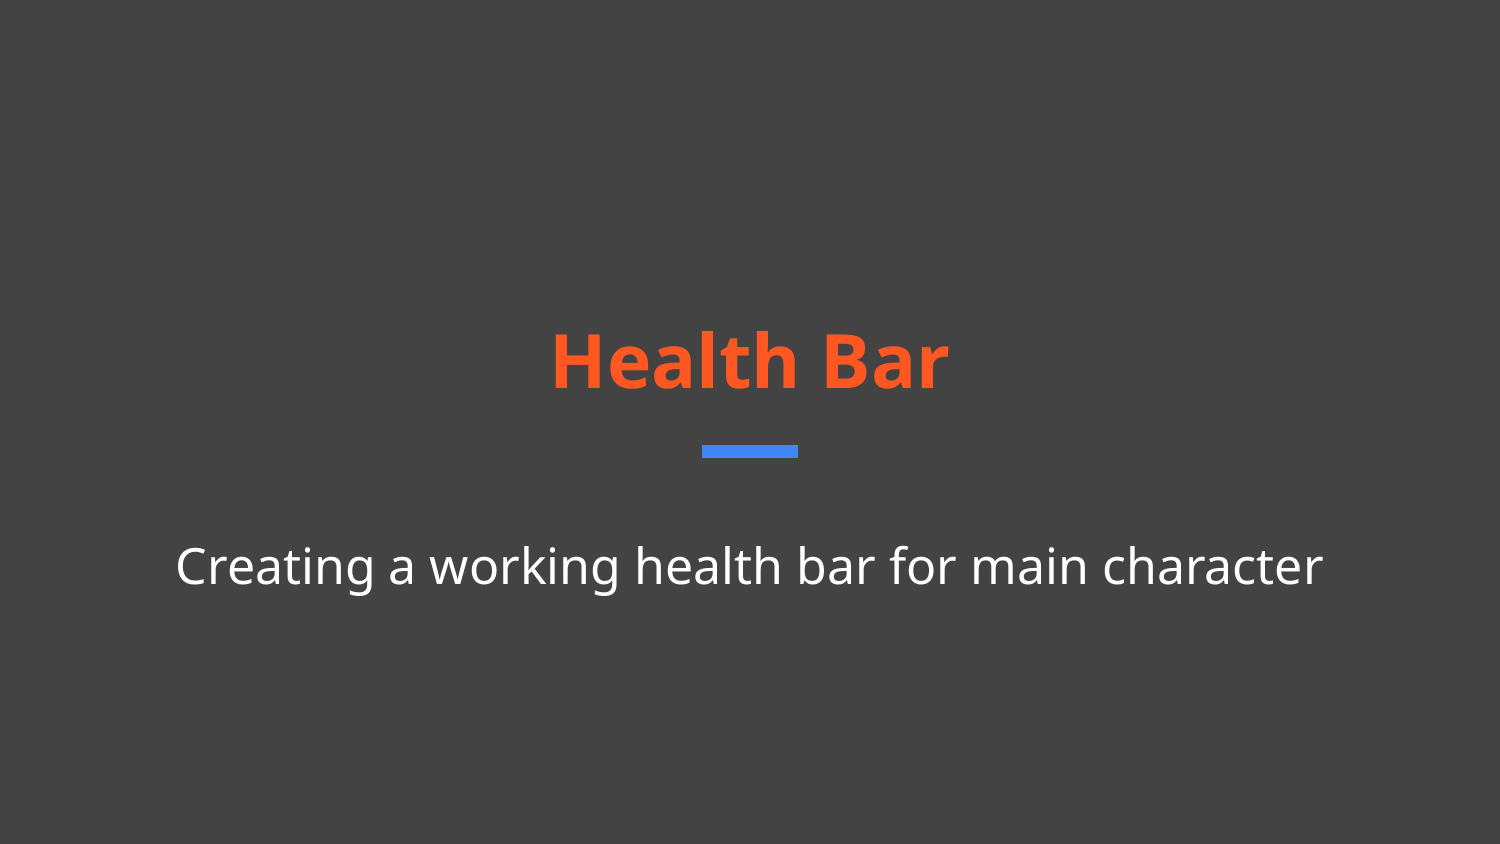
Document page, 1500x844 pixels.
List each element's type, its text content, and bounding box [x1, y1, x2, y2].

title Health Bar [51, 97, 1449, 419]
subtitle Creating a working health bar for main character [51, 519, 1449, 640]
